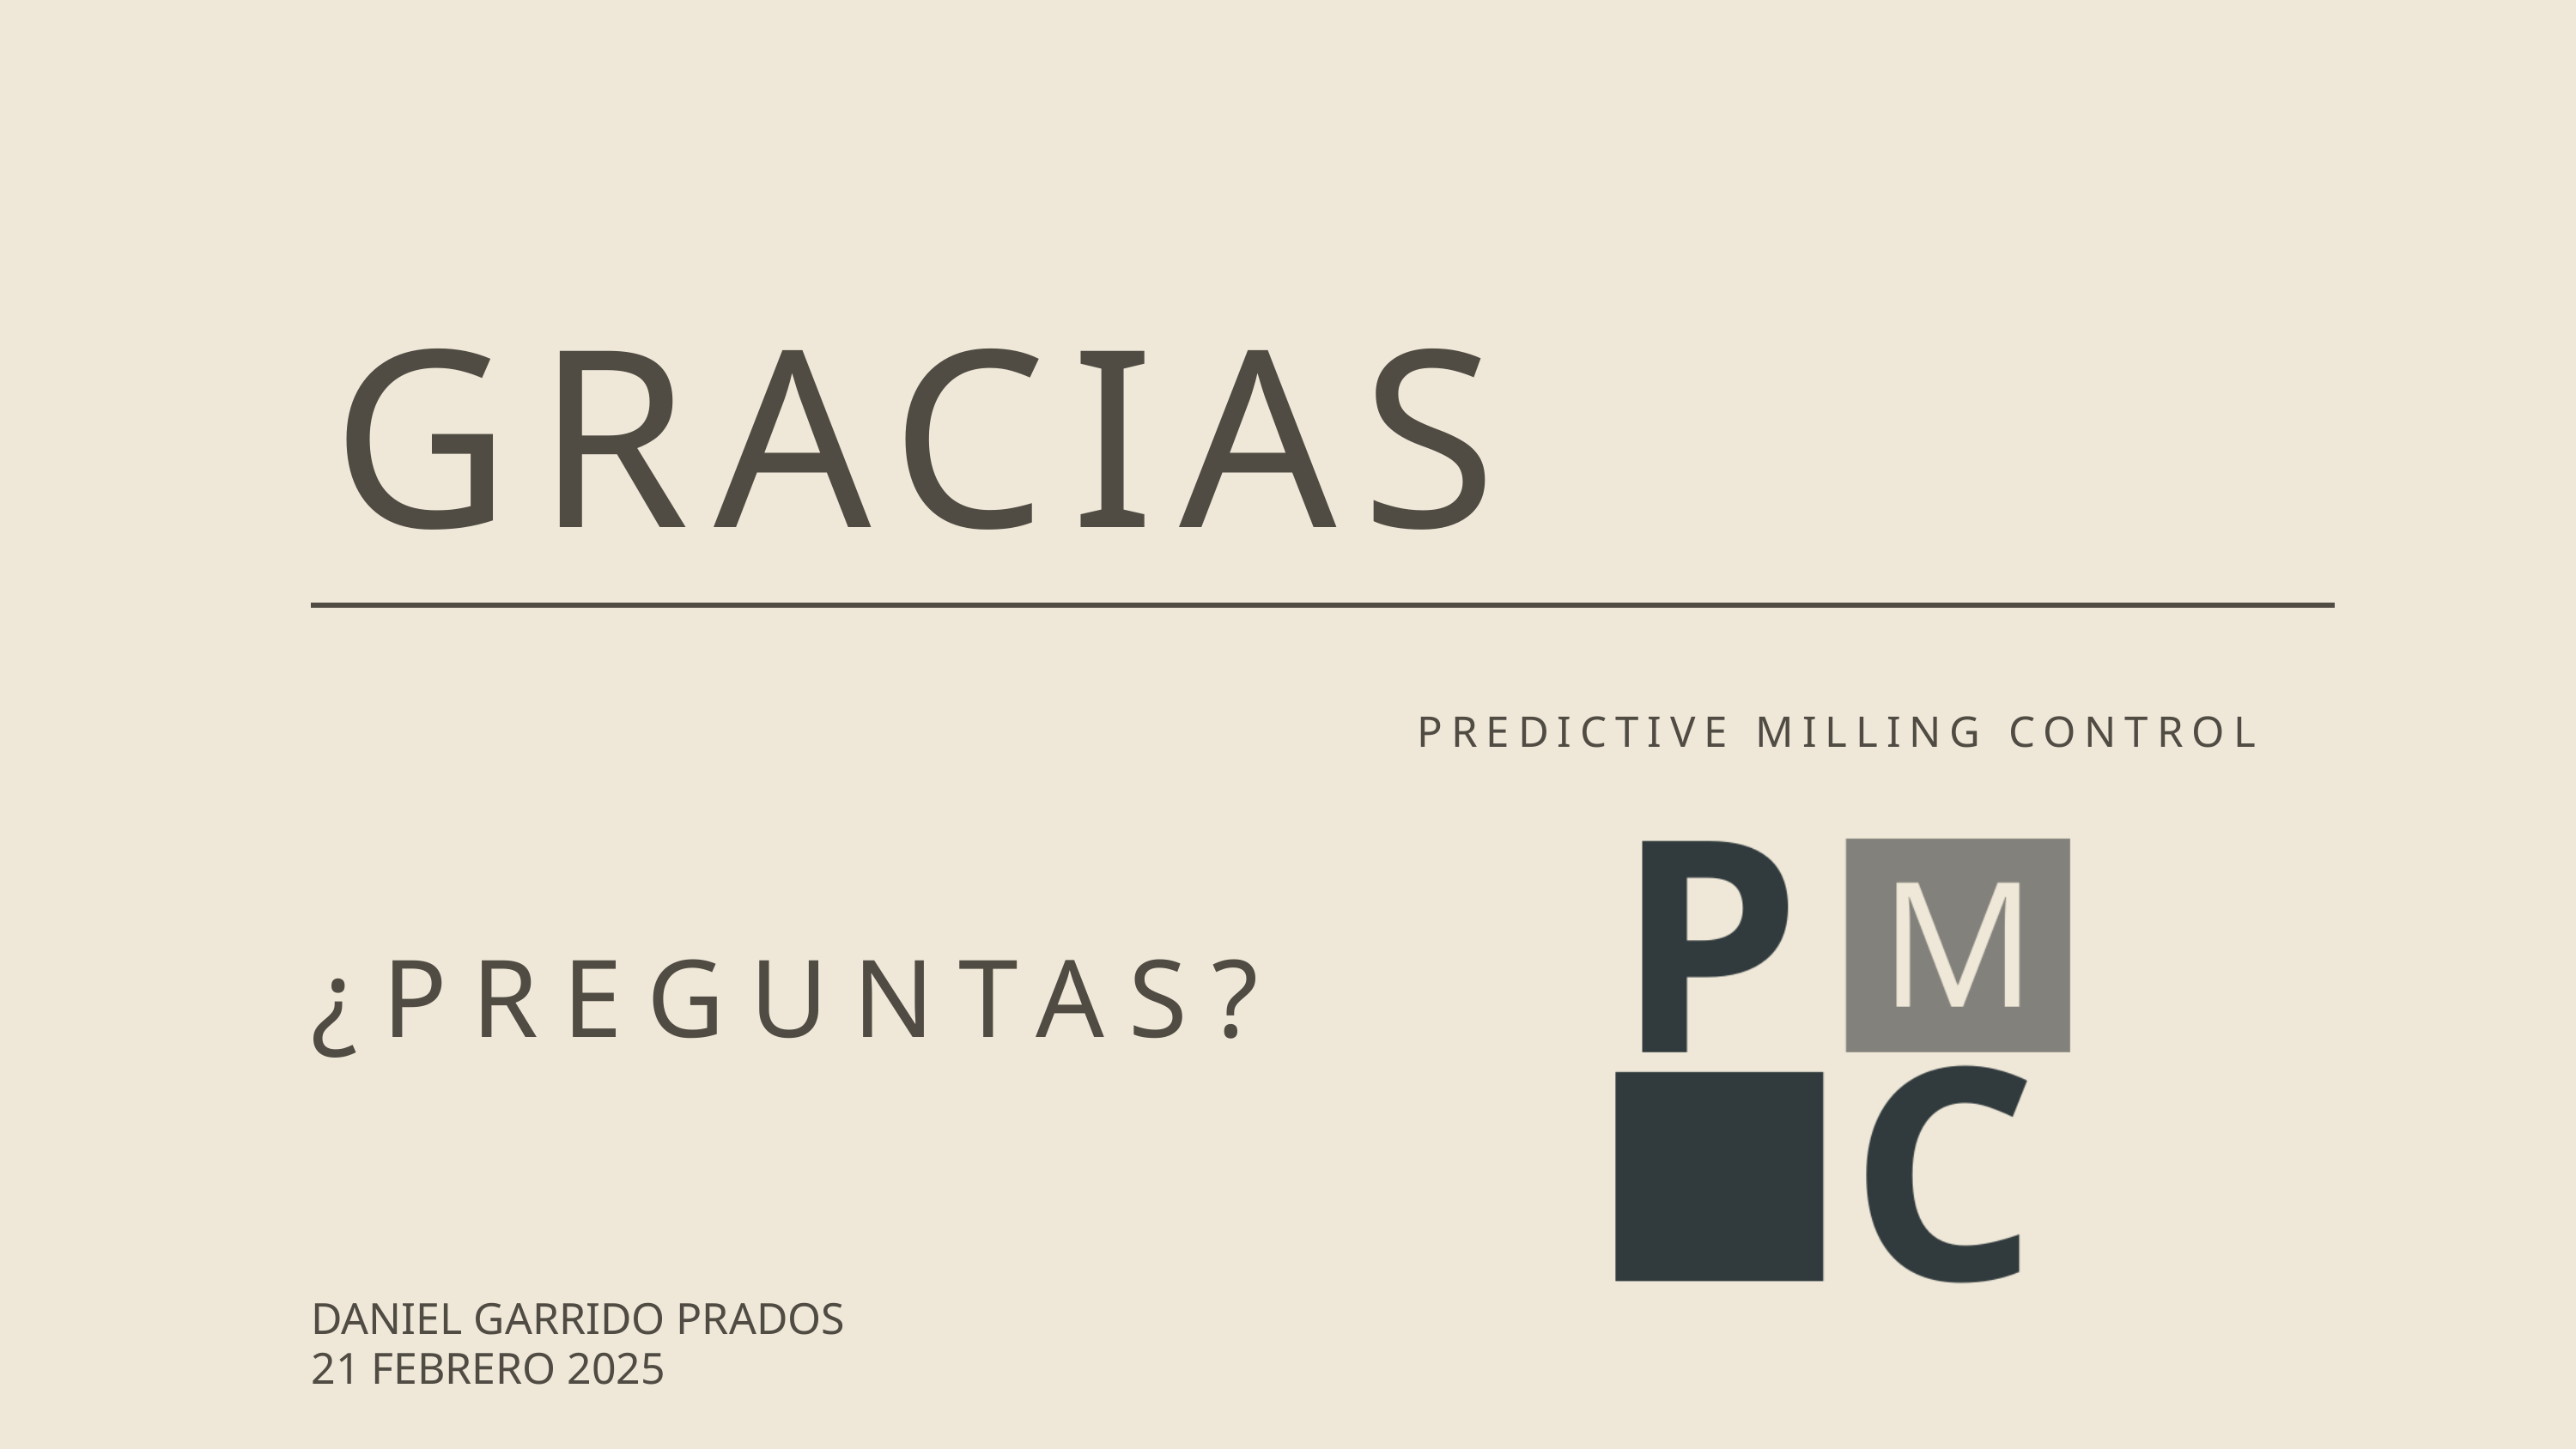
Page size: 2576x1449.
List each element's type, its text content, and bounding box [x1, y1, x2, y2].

text_box GRACIAS [215, 404, 1615, 578]
text_box PREDICTIVE MILLING CONTROL [1372, 696, 2301, 756]
picture [1545, 761, 2129, 1344]
text_box DANIEL GARRIDO PRADOS 21 FEBRERO 2025 [311, 1293, 1016, 1393]
text_box ¿PREGUNTAS? [311, 886, 1299, 1059]
